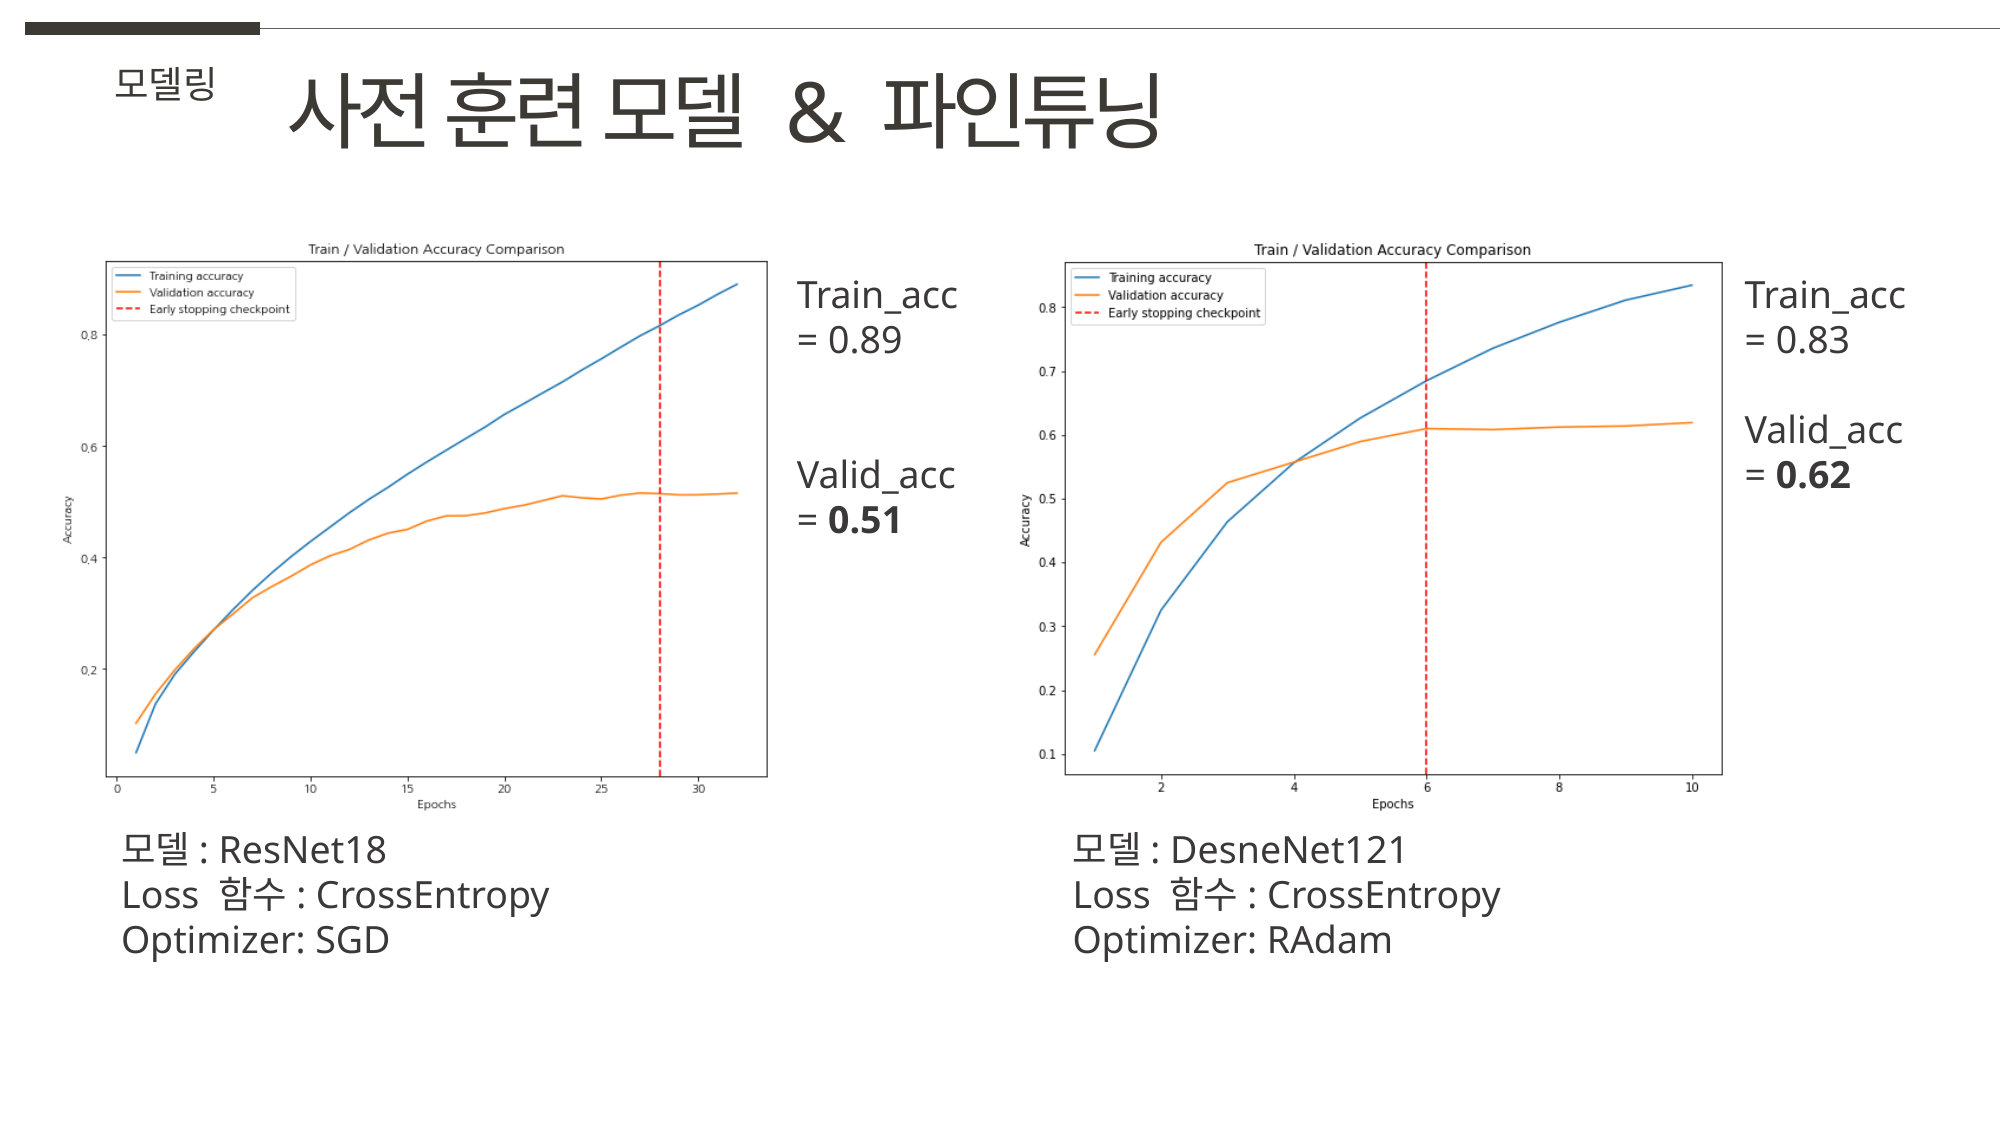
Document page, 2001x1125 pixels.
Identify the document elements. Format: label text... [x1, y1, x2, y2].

picture [1013, 235, 1730, 819]
text_box Train_acc = 0.83 Valid_acc = 0.62 [1730, 263, 1932, 503]
text_box 모델링 [99, 53, 233, 114]
text_box Train_acc = 0.89 Valid_acc = 0.51 [782, 263, 983, 548]
picture [56, 235, 775, 819]
text_box 모델: ResNet18 Loss 함수: CrossEntropy Optimizer: SGD [106, 818, 905, 1059]
text_box 모델: DesneNet121 Loss 함수: CrossEntropy Optimizer: RAdam [1057, 819, 1730, 1059]
text_box 사전 훈련 모델 & 파인튜닝 [271, 51, 1184, 167]
